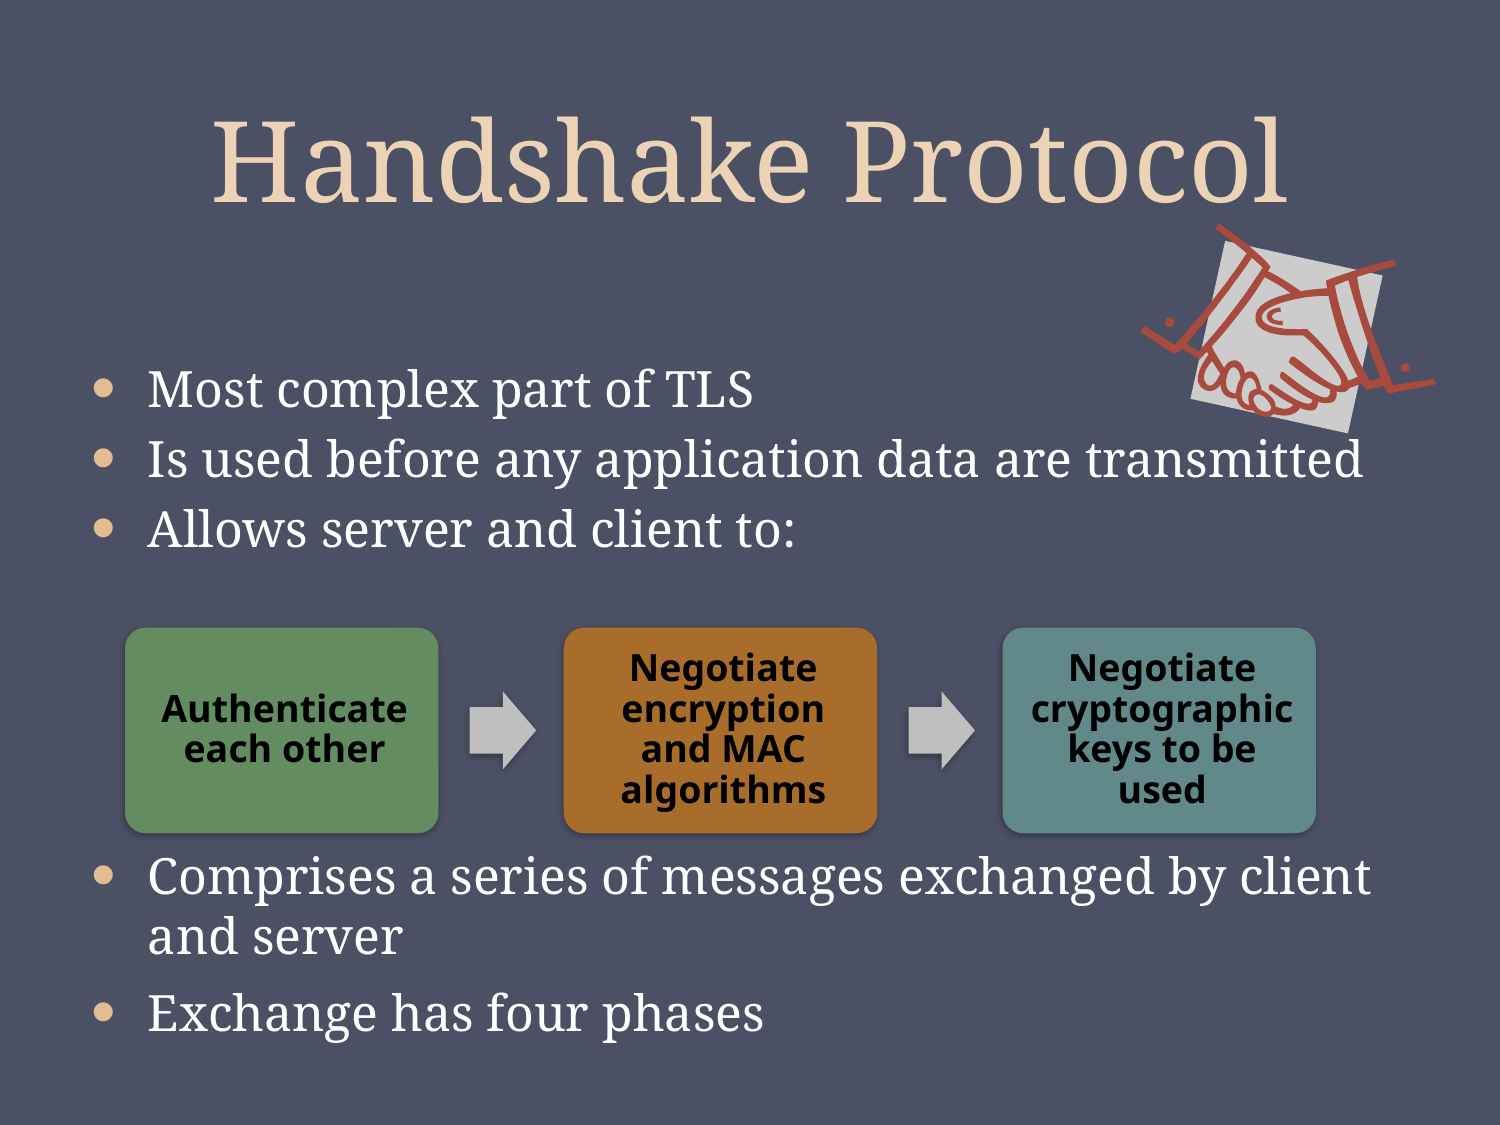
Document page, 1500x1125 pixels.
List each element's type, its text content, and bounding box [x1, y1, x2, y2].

title Handshake Protocol [0, 45, 1500, 233]
list Most complex part of TLS Is used before any application data are transmitted Allows server and client to: Comprises a series of messages exchanged by client and server Exchange has four phases [76, 349, 1427, 1125]
picture [1144, 238, 1447, 424]
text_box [123, 396, 1318, 1065]
